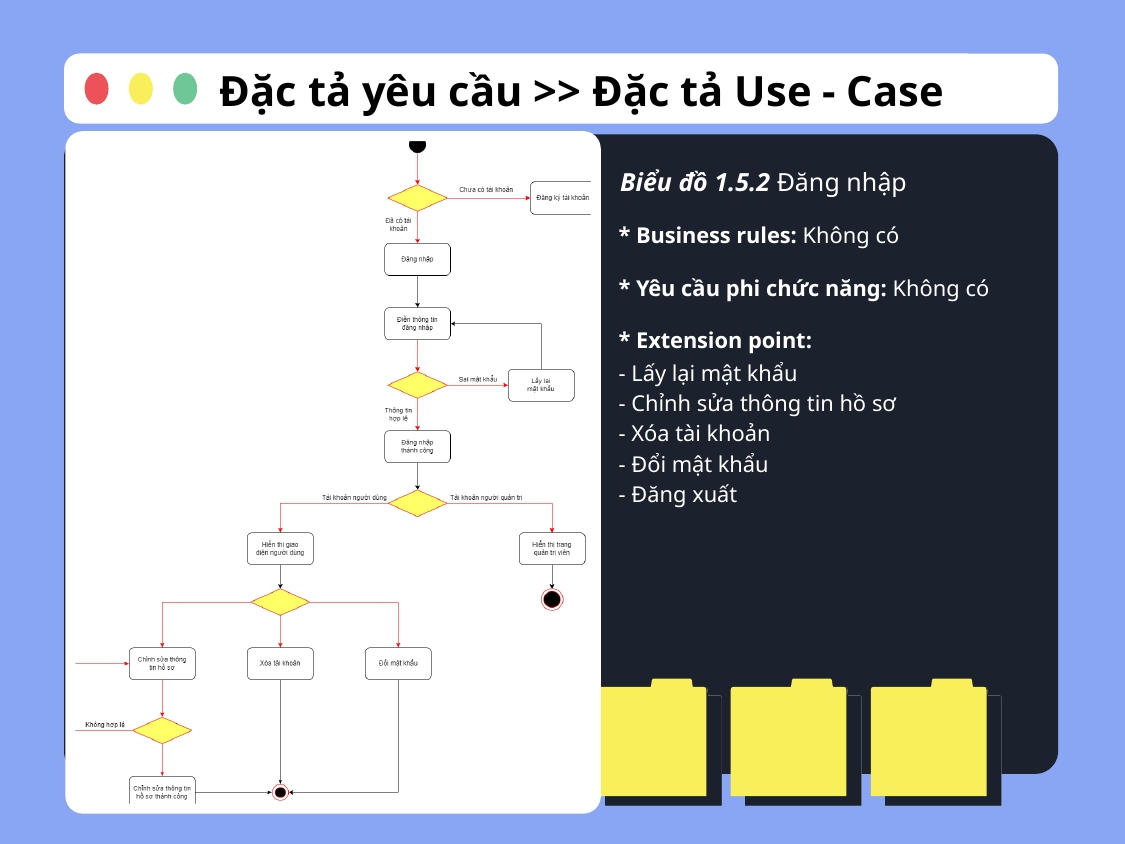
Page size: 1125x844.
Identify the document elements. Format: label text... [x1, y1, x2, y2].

picture [70, 135, 597, 809]
text_box * Business rules: Không có * Yêu cầu phi chức năng: Không có * Extension point: - Lấy lại mật khẩu - Chỉnh sửa thông tin hồ sơ - Xóa tài khoản - Đổi mật khẩu - Đăng xuất [601, 206, 1033, 635]
text_box Đặc tả yêu cầu >> Đặc tả Use - Case [208, 42, 1003, 137]
title Biểu đồ 1.5.2 Đăng nhập [605, 134, 1051, 229]
